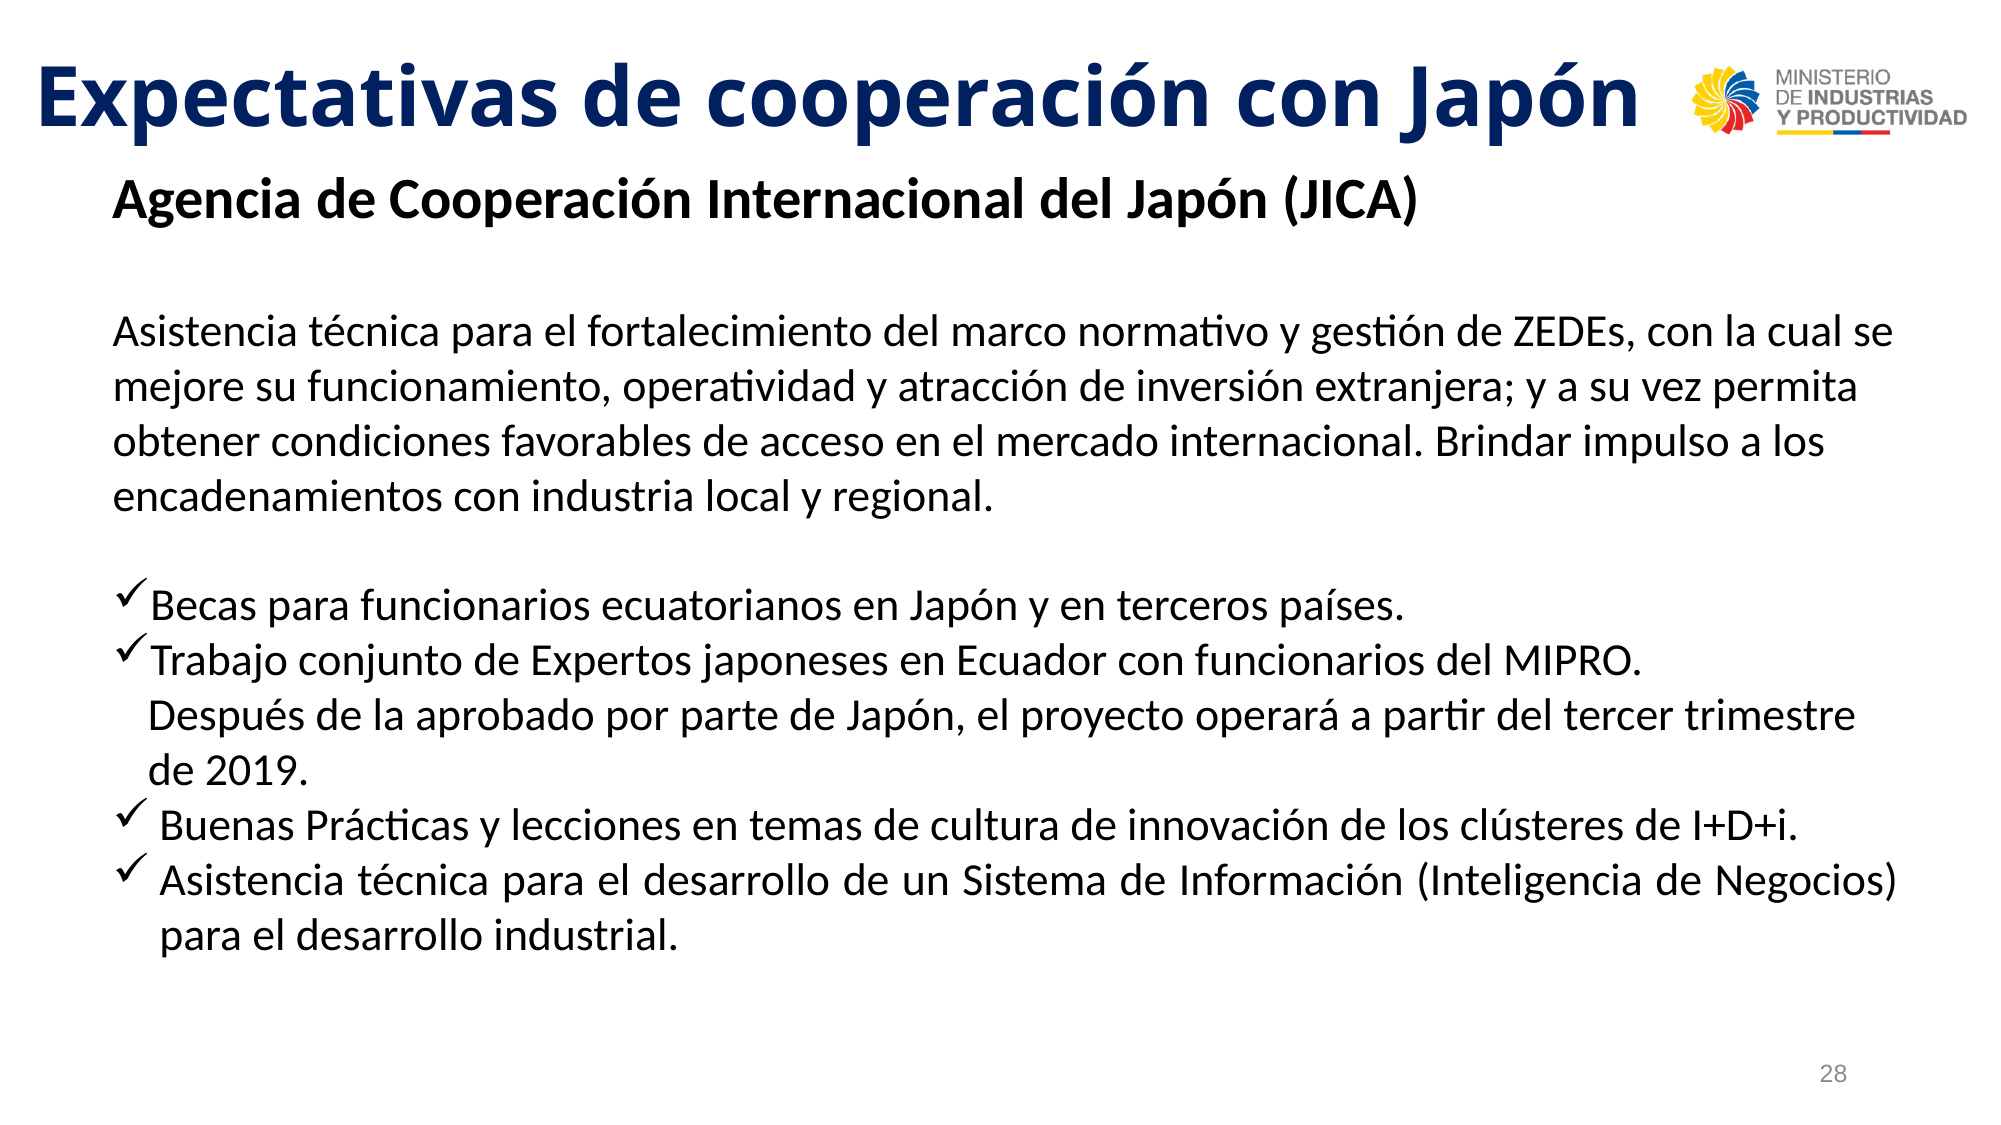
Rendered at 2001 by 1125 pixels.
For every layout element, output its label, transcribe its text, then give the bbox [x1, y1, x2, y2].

slide_number 28 [1412, 1042, 1863, 1103]
title Expectativas de cooperación con Japón [19, 0, 1716, 202]
text_box Agencia de Cooperación Internacional del Japón (JICA) Asistencia técnica para el fortalecimiento del marco normativo y gestión de ZEDEs, con la cual se mejore su funcionamiento, operatividad y atracción de inversión extranjera; y a su vez permita obtener condiciones favorables de acceso en el mercado internacional. Brindar impulso a los encadenamientos con industria local y regional. Becas para funcionarios ecuatorianos en Japón y en terceros países. Trabajo conjunto de Expertos japoneses en Ecuador con funcionarios del MIPRO. Después de la aprobado por parte de Japón, el proyecto operará a partir del tercer trimestre de 2019. Buenas Prácticas y lecciones en temas de cultura de innovación de los clústeres de I+D+i. Asistencia técnica para el desarrollo de un Sistema de Información (Inteligencia de Negocios) para el desarrollo industrial. [97, 152, 1915, 1023]
picture [1657, 32, 2000, 168]
